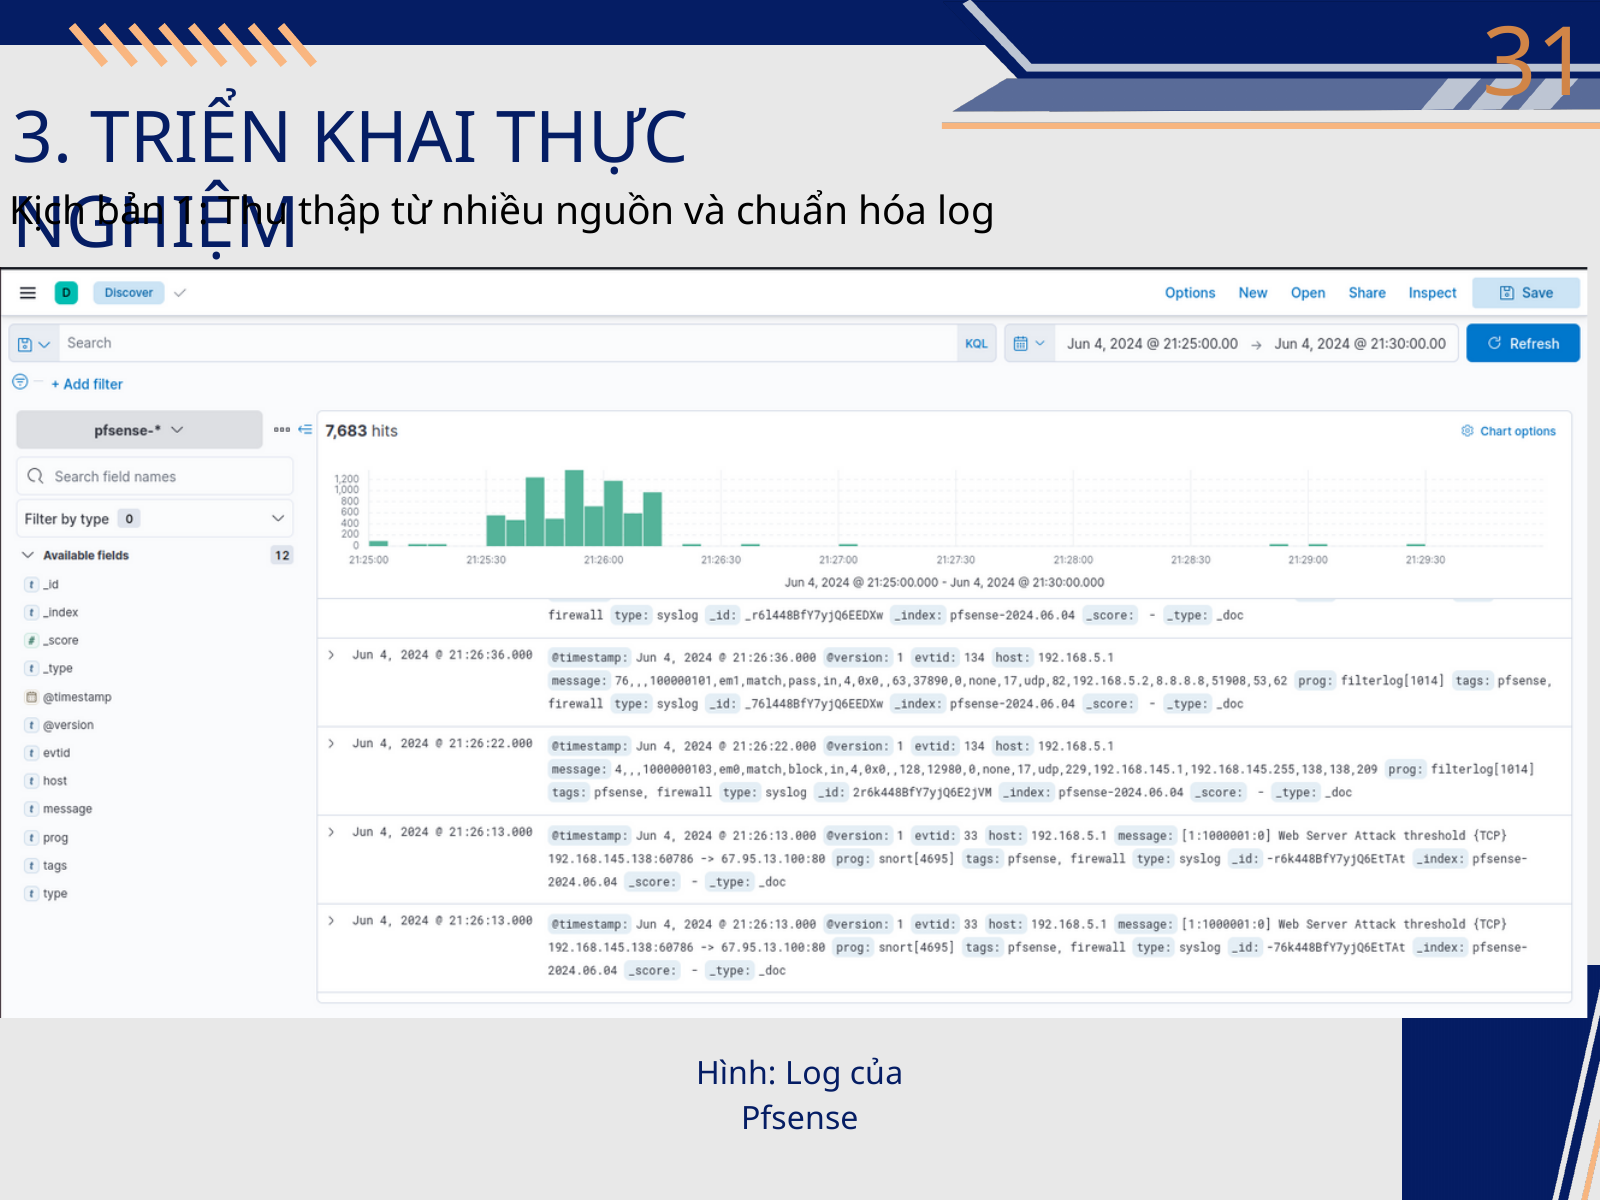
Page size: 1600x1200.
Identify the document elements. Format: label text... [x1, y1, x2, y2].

text_box Kịch bản 1: Thu thập từ nhiều nguồn và chuẩn hóa log [0, 178, 1328, 233]
text_box [0, 267, 1588, 1018]
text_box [0, 0, 1600, 129]
text_box 3. TRIỂN KHAI THỰC NGHIỆM [12, 140, 984, 178]
text_box Hình: Log của Pfsense [642, 1046, 958, 1137]
text_box 3. TRIỂN KHAI THỰC NGHIỆM [12, 233, 984, 263]
text_box [1401, 965, 1600, 1200]
